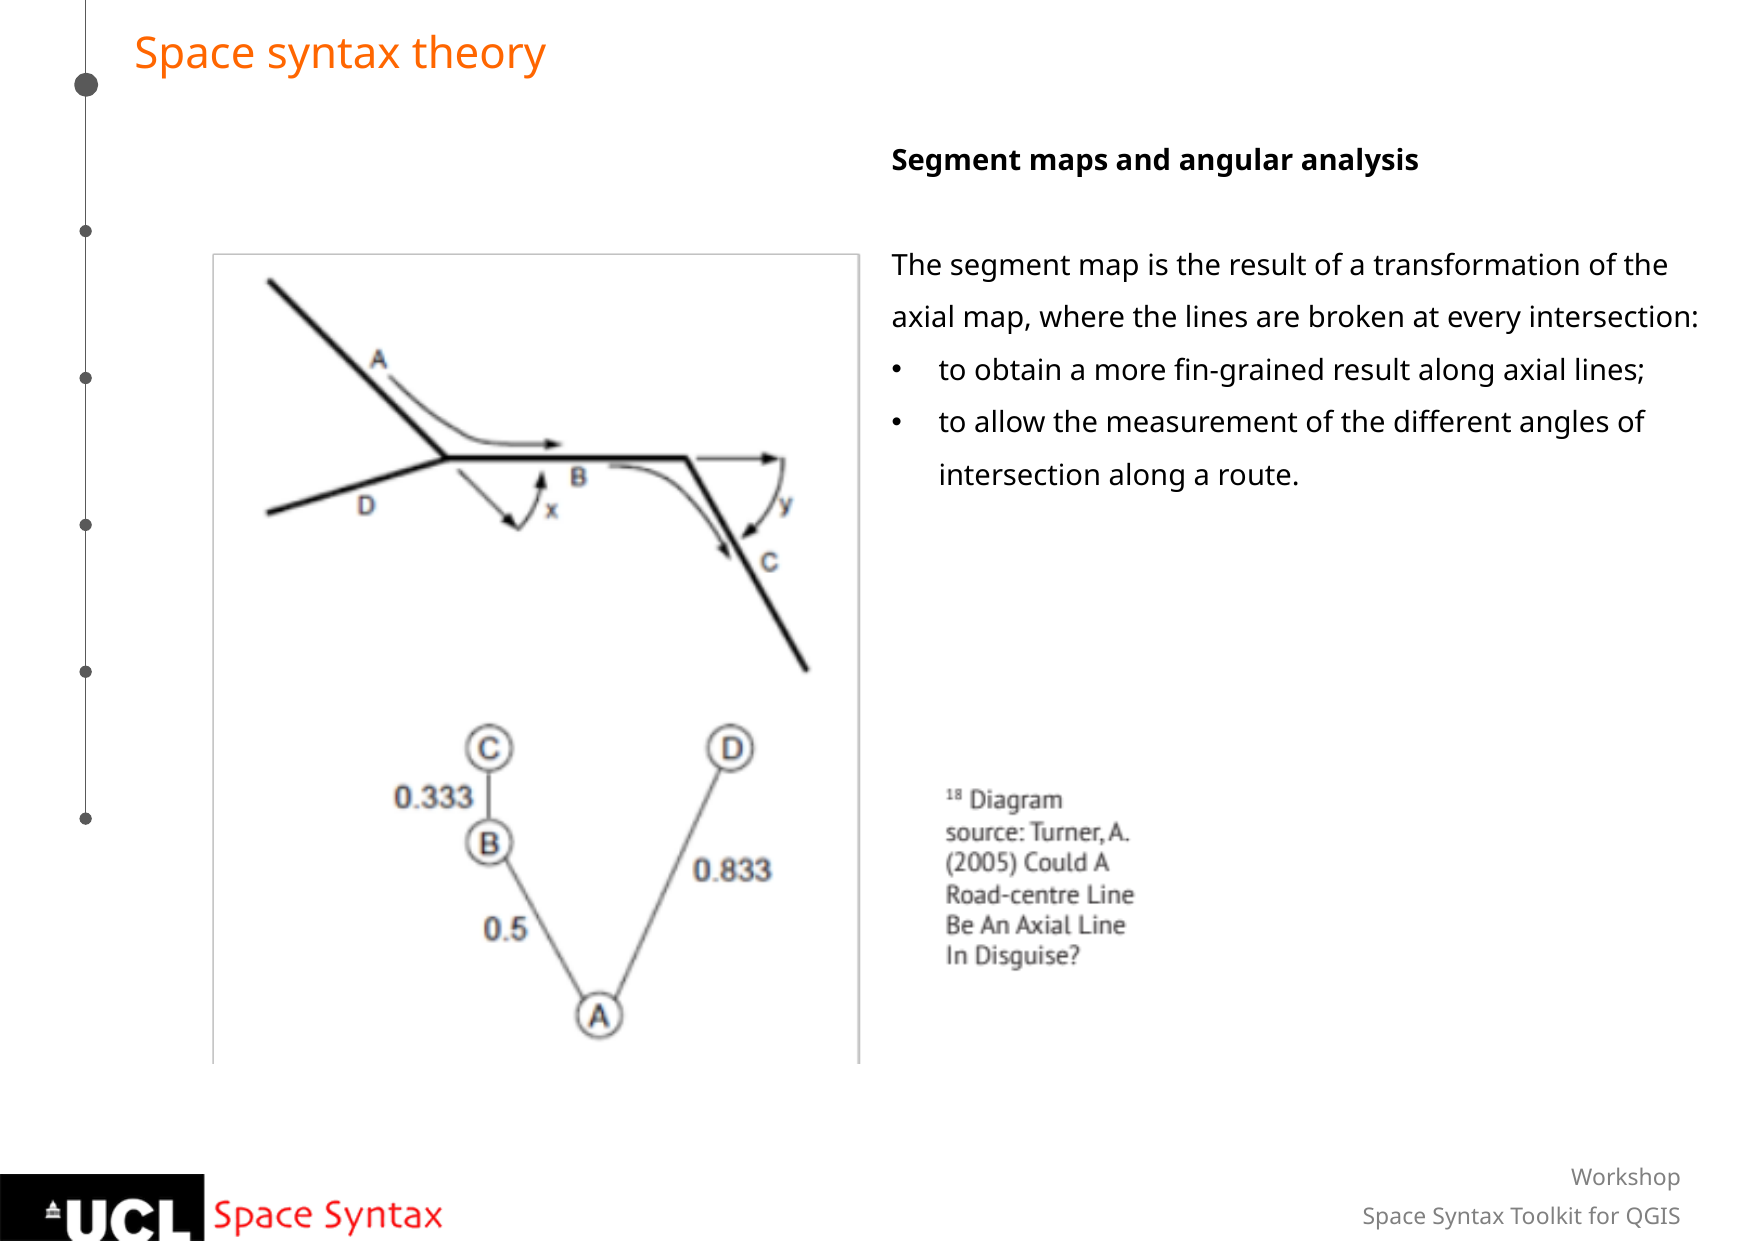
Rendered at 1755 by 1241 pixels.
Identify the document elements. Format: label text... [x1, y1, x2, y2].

picture [0, 1174, 528, 1241]
text_box [77, 75, 96, 94]
text_box Segment maps and angular analysis The segment map is the result of a transformation of the axial map, where the lines are broken at every intersection: to obtain a more fin-grained result along axial lines; to allow the measurement of the different angles of intersection along a route. [876, 116, 1744, 499]
picture [166, 244, 1186, 1065]
text_box Space syntax theory [119, 17, 1175, 85]
